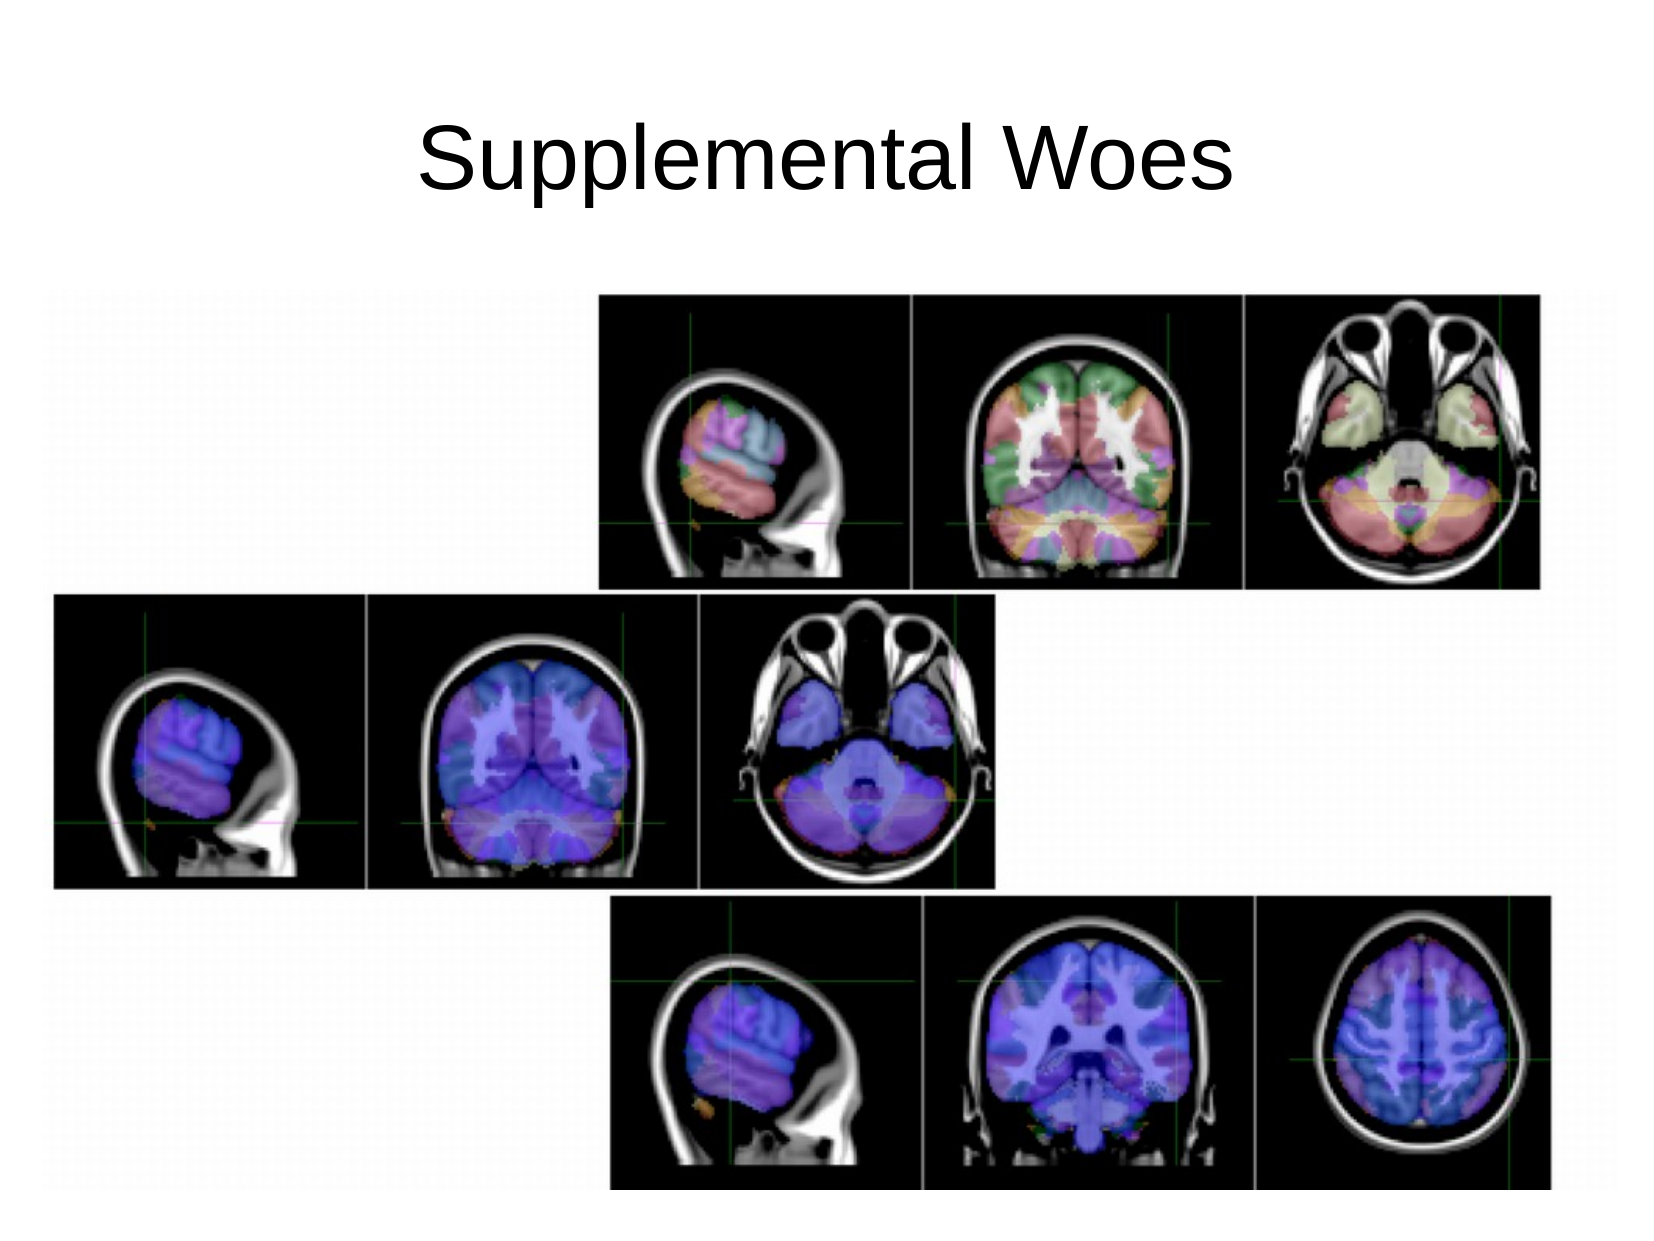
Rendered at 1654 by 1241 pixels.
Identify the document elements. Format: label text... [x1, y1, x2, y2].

picture [42, 290, 1618, 1191]
text_box Supplemental Woes [82, 49, 1571, 257]
